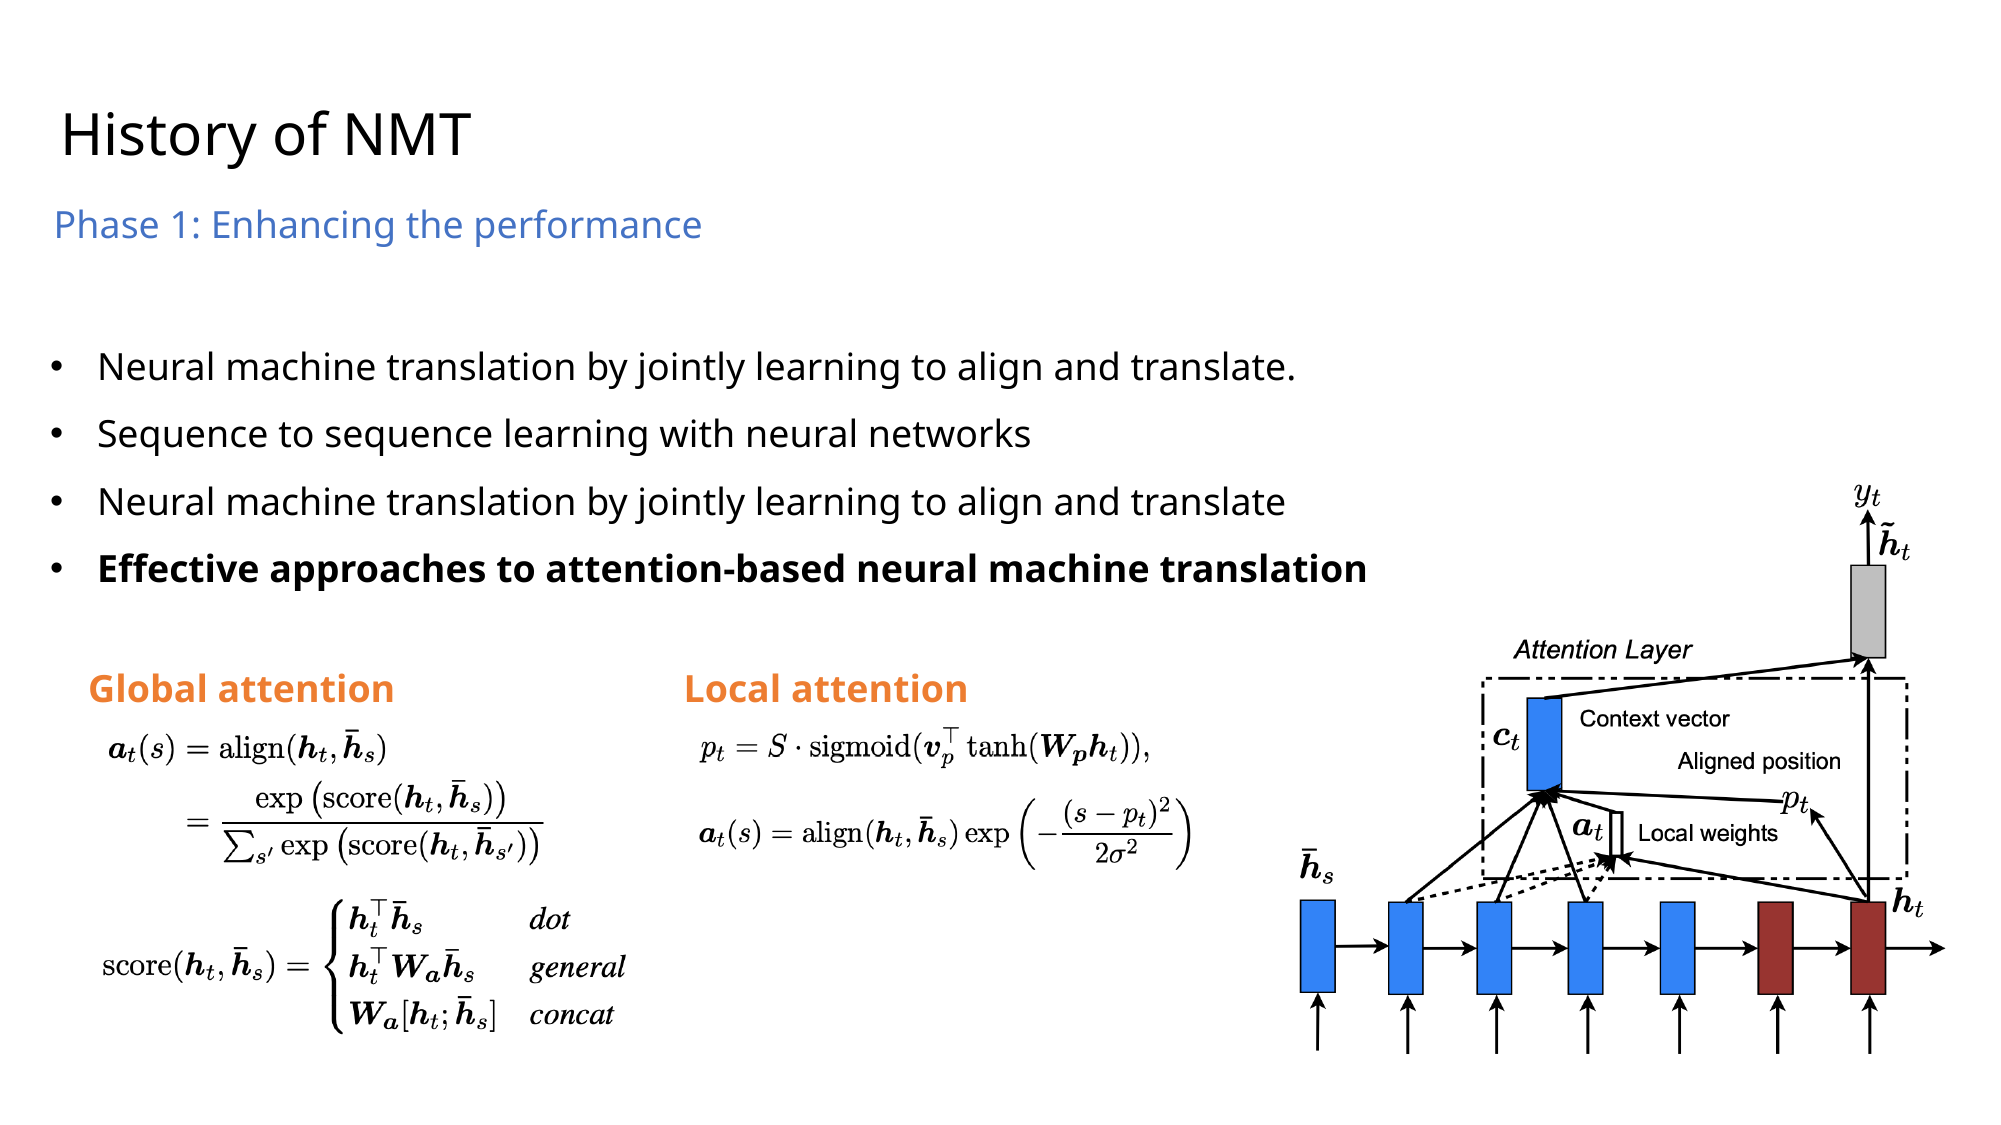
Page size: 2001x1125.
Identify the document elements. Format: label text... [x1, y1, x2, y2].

picture [79, 717, 576, 875]
picture [1271, 467, 1967, 1065]
text_box Phase 1: Enhancing the performance [38, 193, 719, 254]
picture [79, 885, 643, 1043]
text_box Local attention [668, 657, 985, 718]
picture [688, 717, 1159, 776]
text_box History of NMT [45, 89, 488, 175]
text_box Global attention [73, 657, 411, 718]
picture [688, 787, 1204, 879]
text_box Neural machine translation by jointly learning to align and translate. Sequence to sequence learning with neural networks Neural machine translation by jointly learning to align and translate Effective approaches to attention-based neural machine translation [35, 313, 1385, 801]
